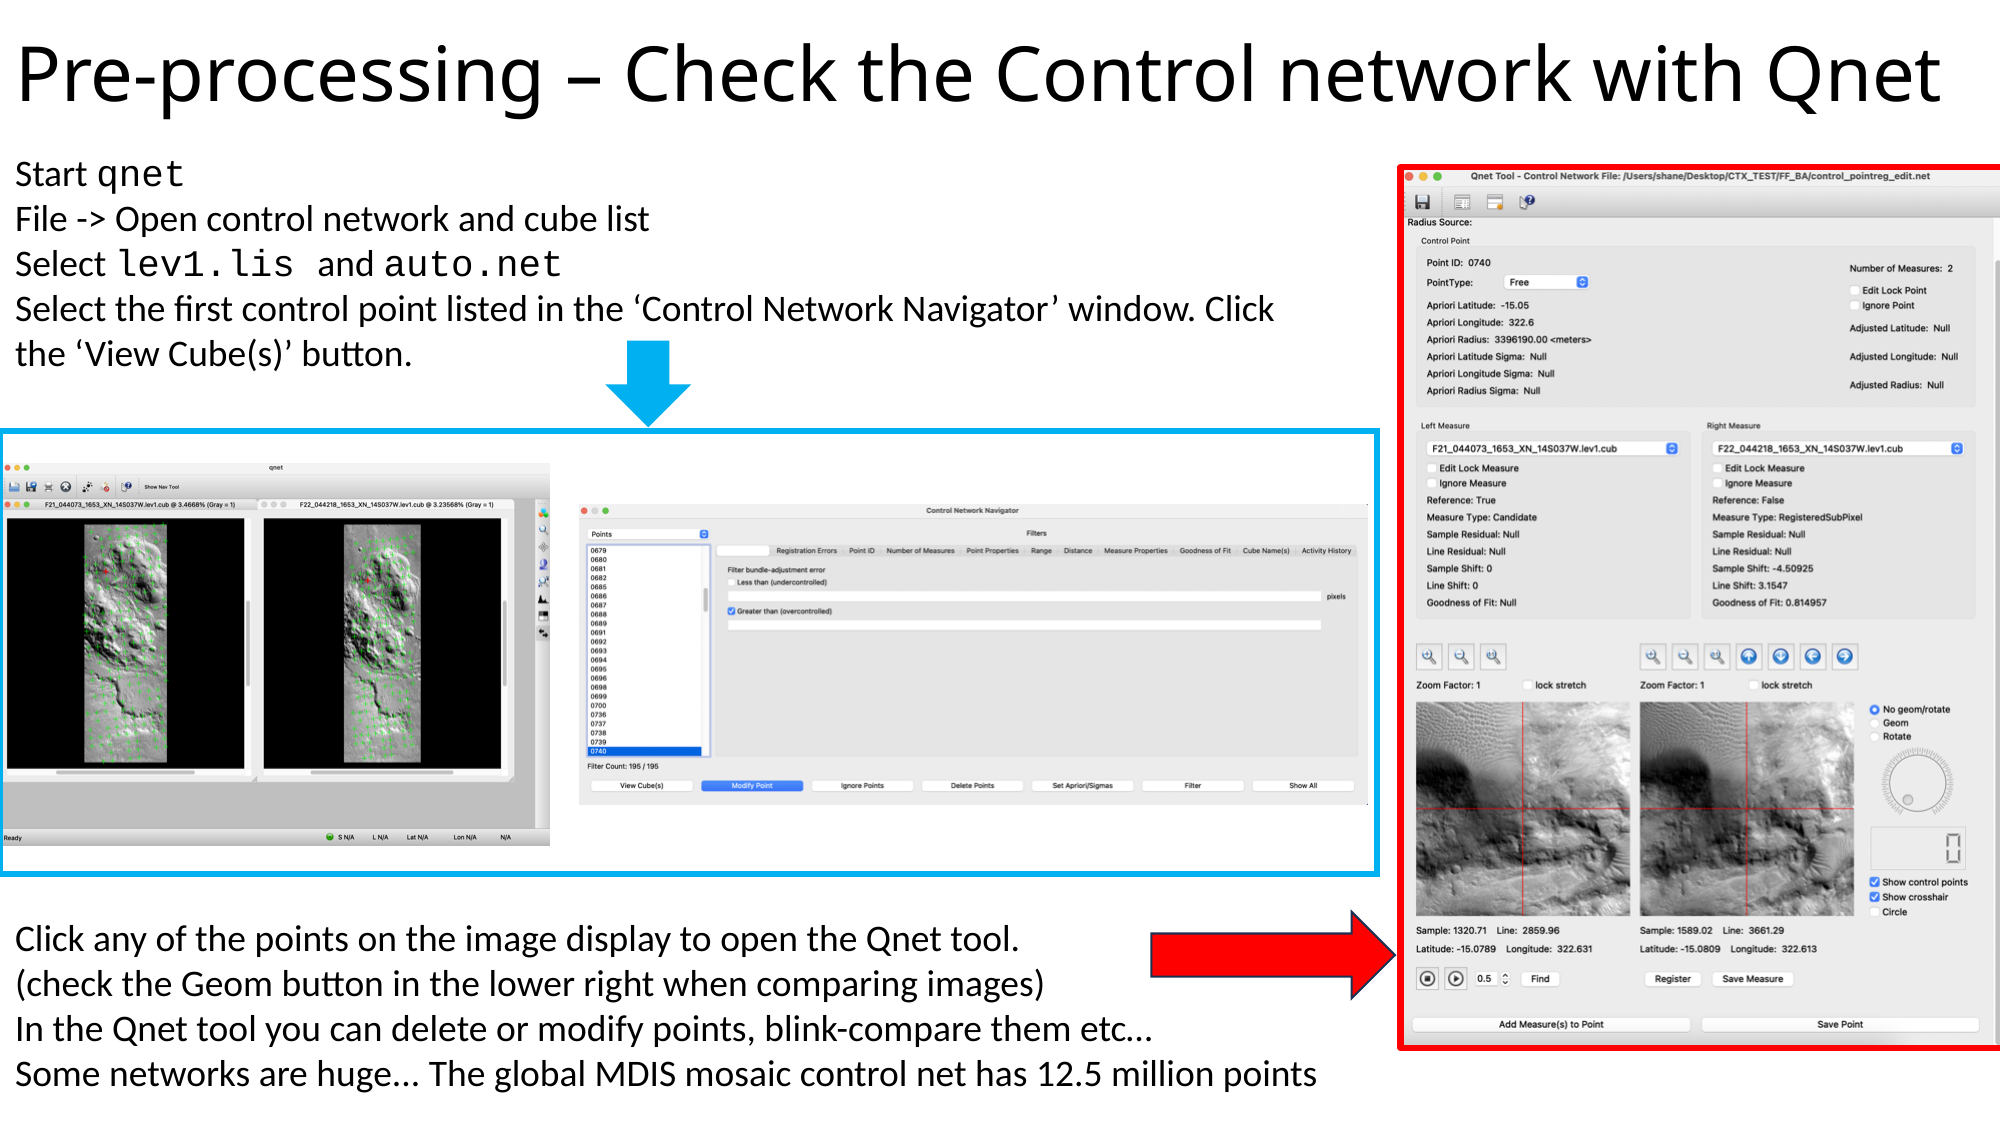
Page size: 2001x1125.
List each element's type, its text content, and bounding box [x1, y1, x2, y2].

picture [4, 463, 550, 846]
text_box Start qnet File -> Open control network and cube list Select lev1.lis and auto.net Select the first control point listed in the ‘Control Network Navigator’ window. Click the ‘View Cube(s)’ button. Click any of the points on the image display to open the Qnet tool. (check the Geom button in the lower right when comparing images) In the Qnet tool you can delete or modify points, blink-compare them etc… Some networks are huge... The global MDIS mosaic control net has 12.5 million points [0, 874, 1345, 1101]
picture [1403, 169, 2000, 1046]
picture [579, 504, 1368, 805]
text_box [1151, 911, 1395, 999]
title Pre-processing – Check the Control network with Qnet [0, 0, 2000, 155]
text_box [607, 341, 689, 426]
text_box [0, 431, 1378, 874]
text_box Start qnet File -> Open control network and cube list Select lev1.lis and auto.net Select the first control point listed in the ‘Control Network Navigator’ window. Click the ‘View Cube(s)’ button. Click any of the points on the image display to open the Qnet tool. (check the Geom button in the lower right when comparing images) In the Qnet tool you can delete or modify points, blink-compare them etc… Some networks are huge... The global MDIS mosaic control net has 12.5 million points [0, 141, 1345, 431]
